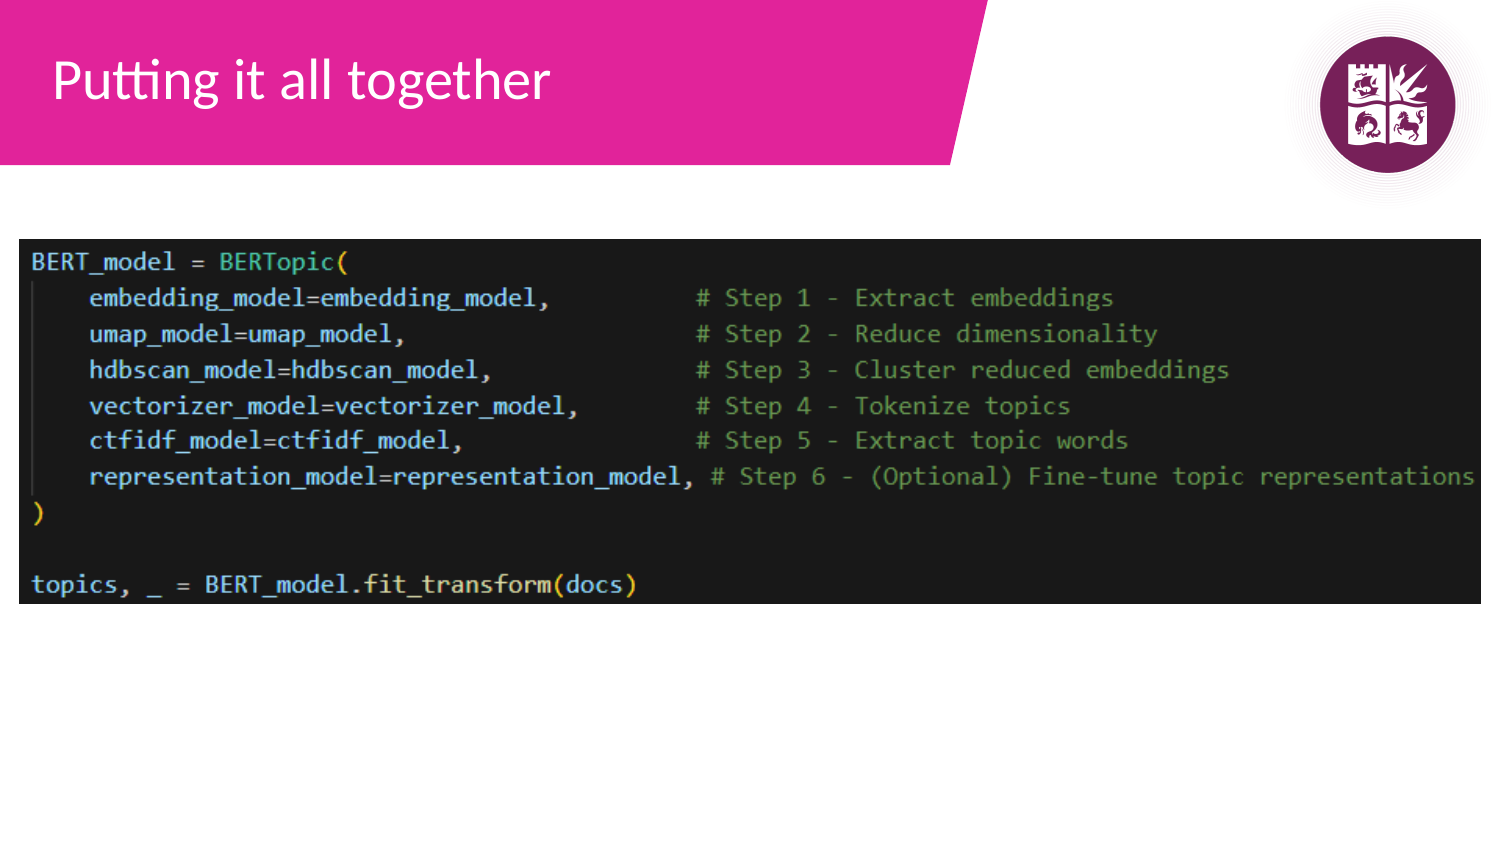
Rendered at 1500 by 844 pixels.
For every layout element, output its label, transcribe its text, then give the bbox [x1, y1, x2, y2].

title Putting it all together [37, 39, 958, 123]
picture [19, 239, 1481, 604]
picture [1284, 0, 1491, 209]
